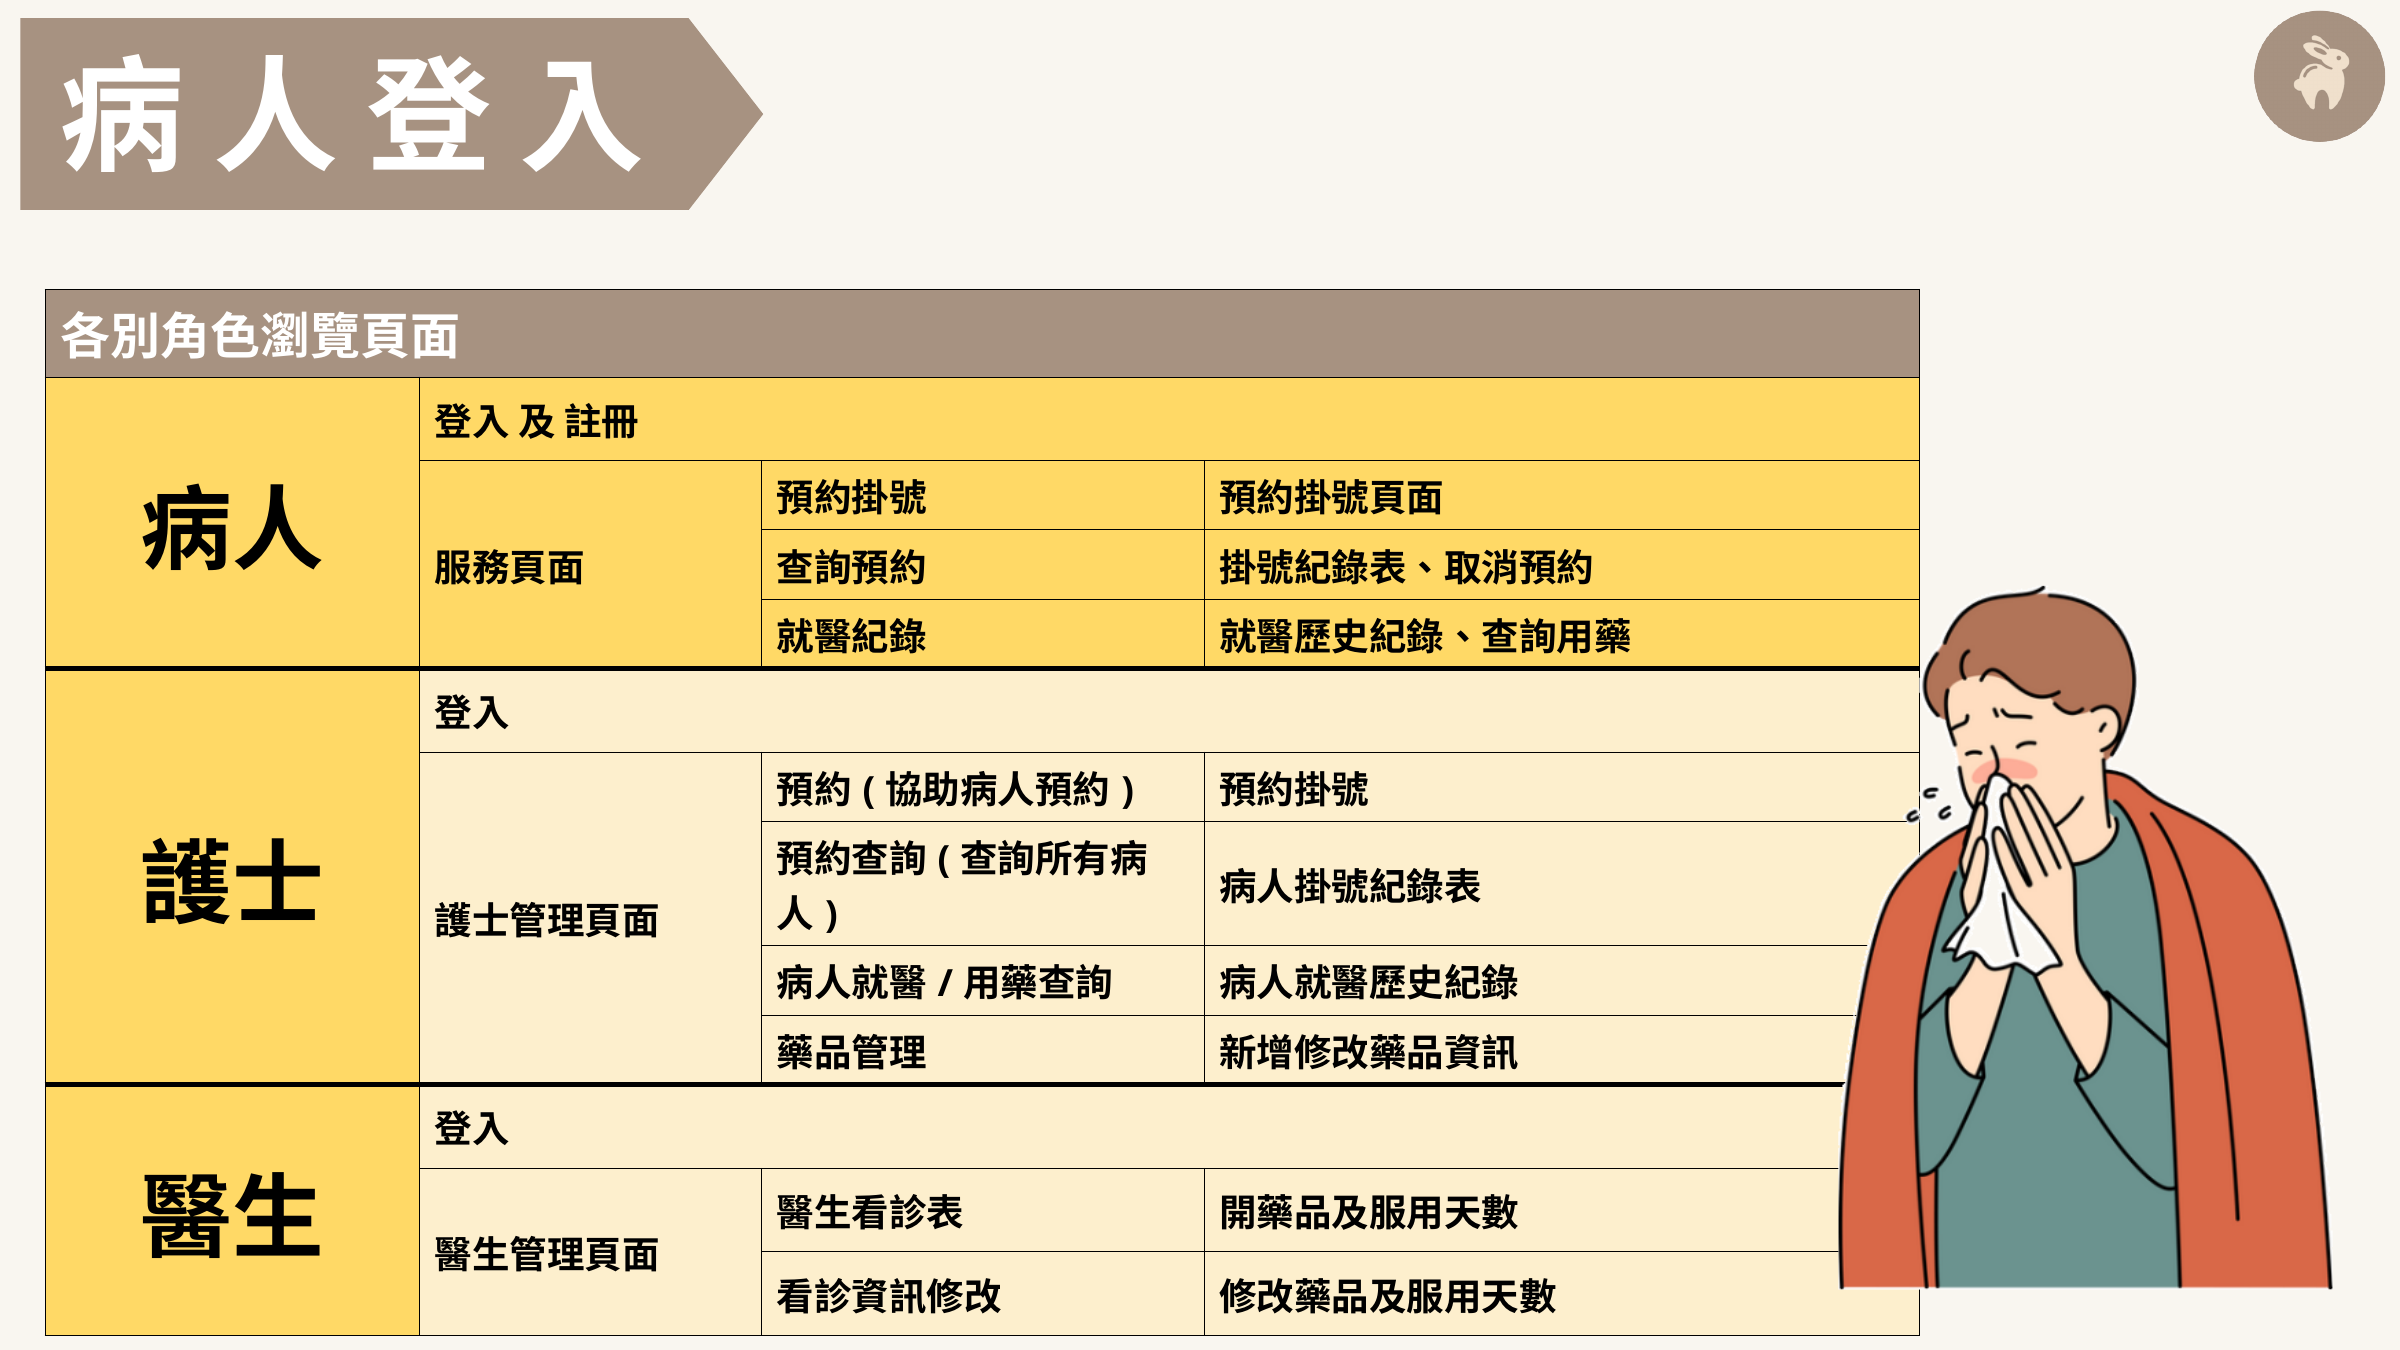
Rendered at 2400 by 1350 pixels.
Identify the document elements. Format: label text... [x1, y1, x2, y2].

table_cell 醫生 [46, 1087, 419, 1335]
table_header 各別角色瀏覽頁面 [46, 290, 1919, 377]
table_cell 登入 及 註冊 [420, 378, 1919, 460]
table_cell 醫生看診表 [762, 1169, 1204, 1251]
table_cell 新增修改藥品資訊 [1205, 1016, 1789, 1082]
table_cell 服務頁面 [420, 461, 761, 666]
picture [2246, 9, 2393, 144]
table_cell 登入 [420, 1087, 1789, 1168]
table_cell 預約(協助病人預約) [762, 753, 1204, 821]
table_cell 護士管理頁面 [420, 753, 761, 1082]
table_cell 就醫紀錄 [762, 600, 1204, 666]
table_cell 查詢預約 [762, 530, 1204, 599]
table_cell 修改藥品及服用天數 [1205, 1252, 1919, 1335]
table_cell 病人就醫歷史紀錄 [1205, 946, 1789, 1015]
table_cell 開藥品及服用天數 [1205, 1169, 1789, 1251]
table_cell 看診資訊修改 [762, 1252, 1204, 1335]
text_box [19, 17, 765, 212]
text_box [0, 0, 2400, 1350]
table_cell 預約掛號 [762, 461, 1204, 529]
table_cell 病人就醫/用藥查詢 [762, 946, 1204, 1015]
table_cell 病人 [46, 378, 419, 666]
table_cell 掛號紀錄表、取消預約 [1205, 530, 1919, 599]
table_cell 就醫歷史紀錄、查詢用藥 [1205, 600, 1789, 666]
table_cell 藥品管理 [762, 1016, 1204, 1082]
text_box 病 人 登 入 [44, 62, 543, 188]
table_cell 登入 [420, 671, 1789, 752]
table_cell 醫生管理頁面 [420, 1169, 761, 1335]
table_cell 預約查詢(查詢所有病人) [762, 822, 1204, 945]
picture [1789, 579, 2370, 1298]
table_cell 護士 [46, 671, 419, 1082]
table_cell 病人掛號紀錄表 [1205, 822, 1789, 945]
table_cell 預約掛號頁面 [1205, 461, 1919, 529]
table_cell 預約掛號 [1205, 753, 1789, 821]
